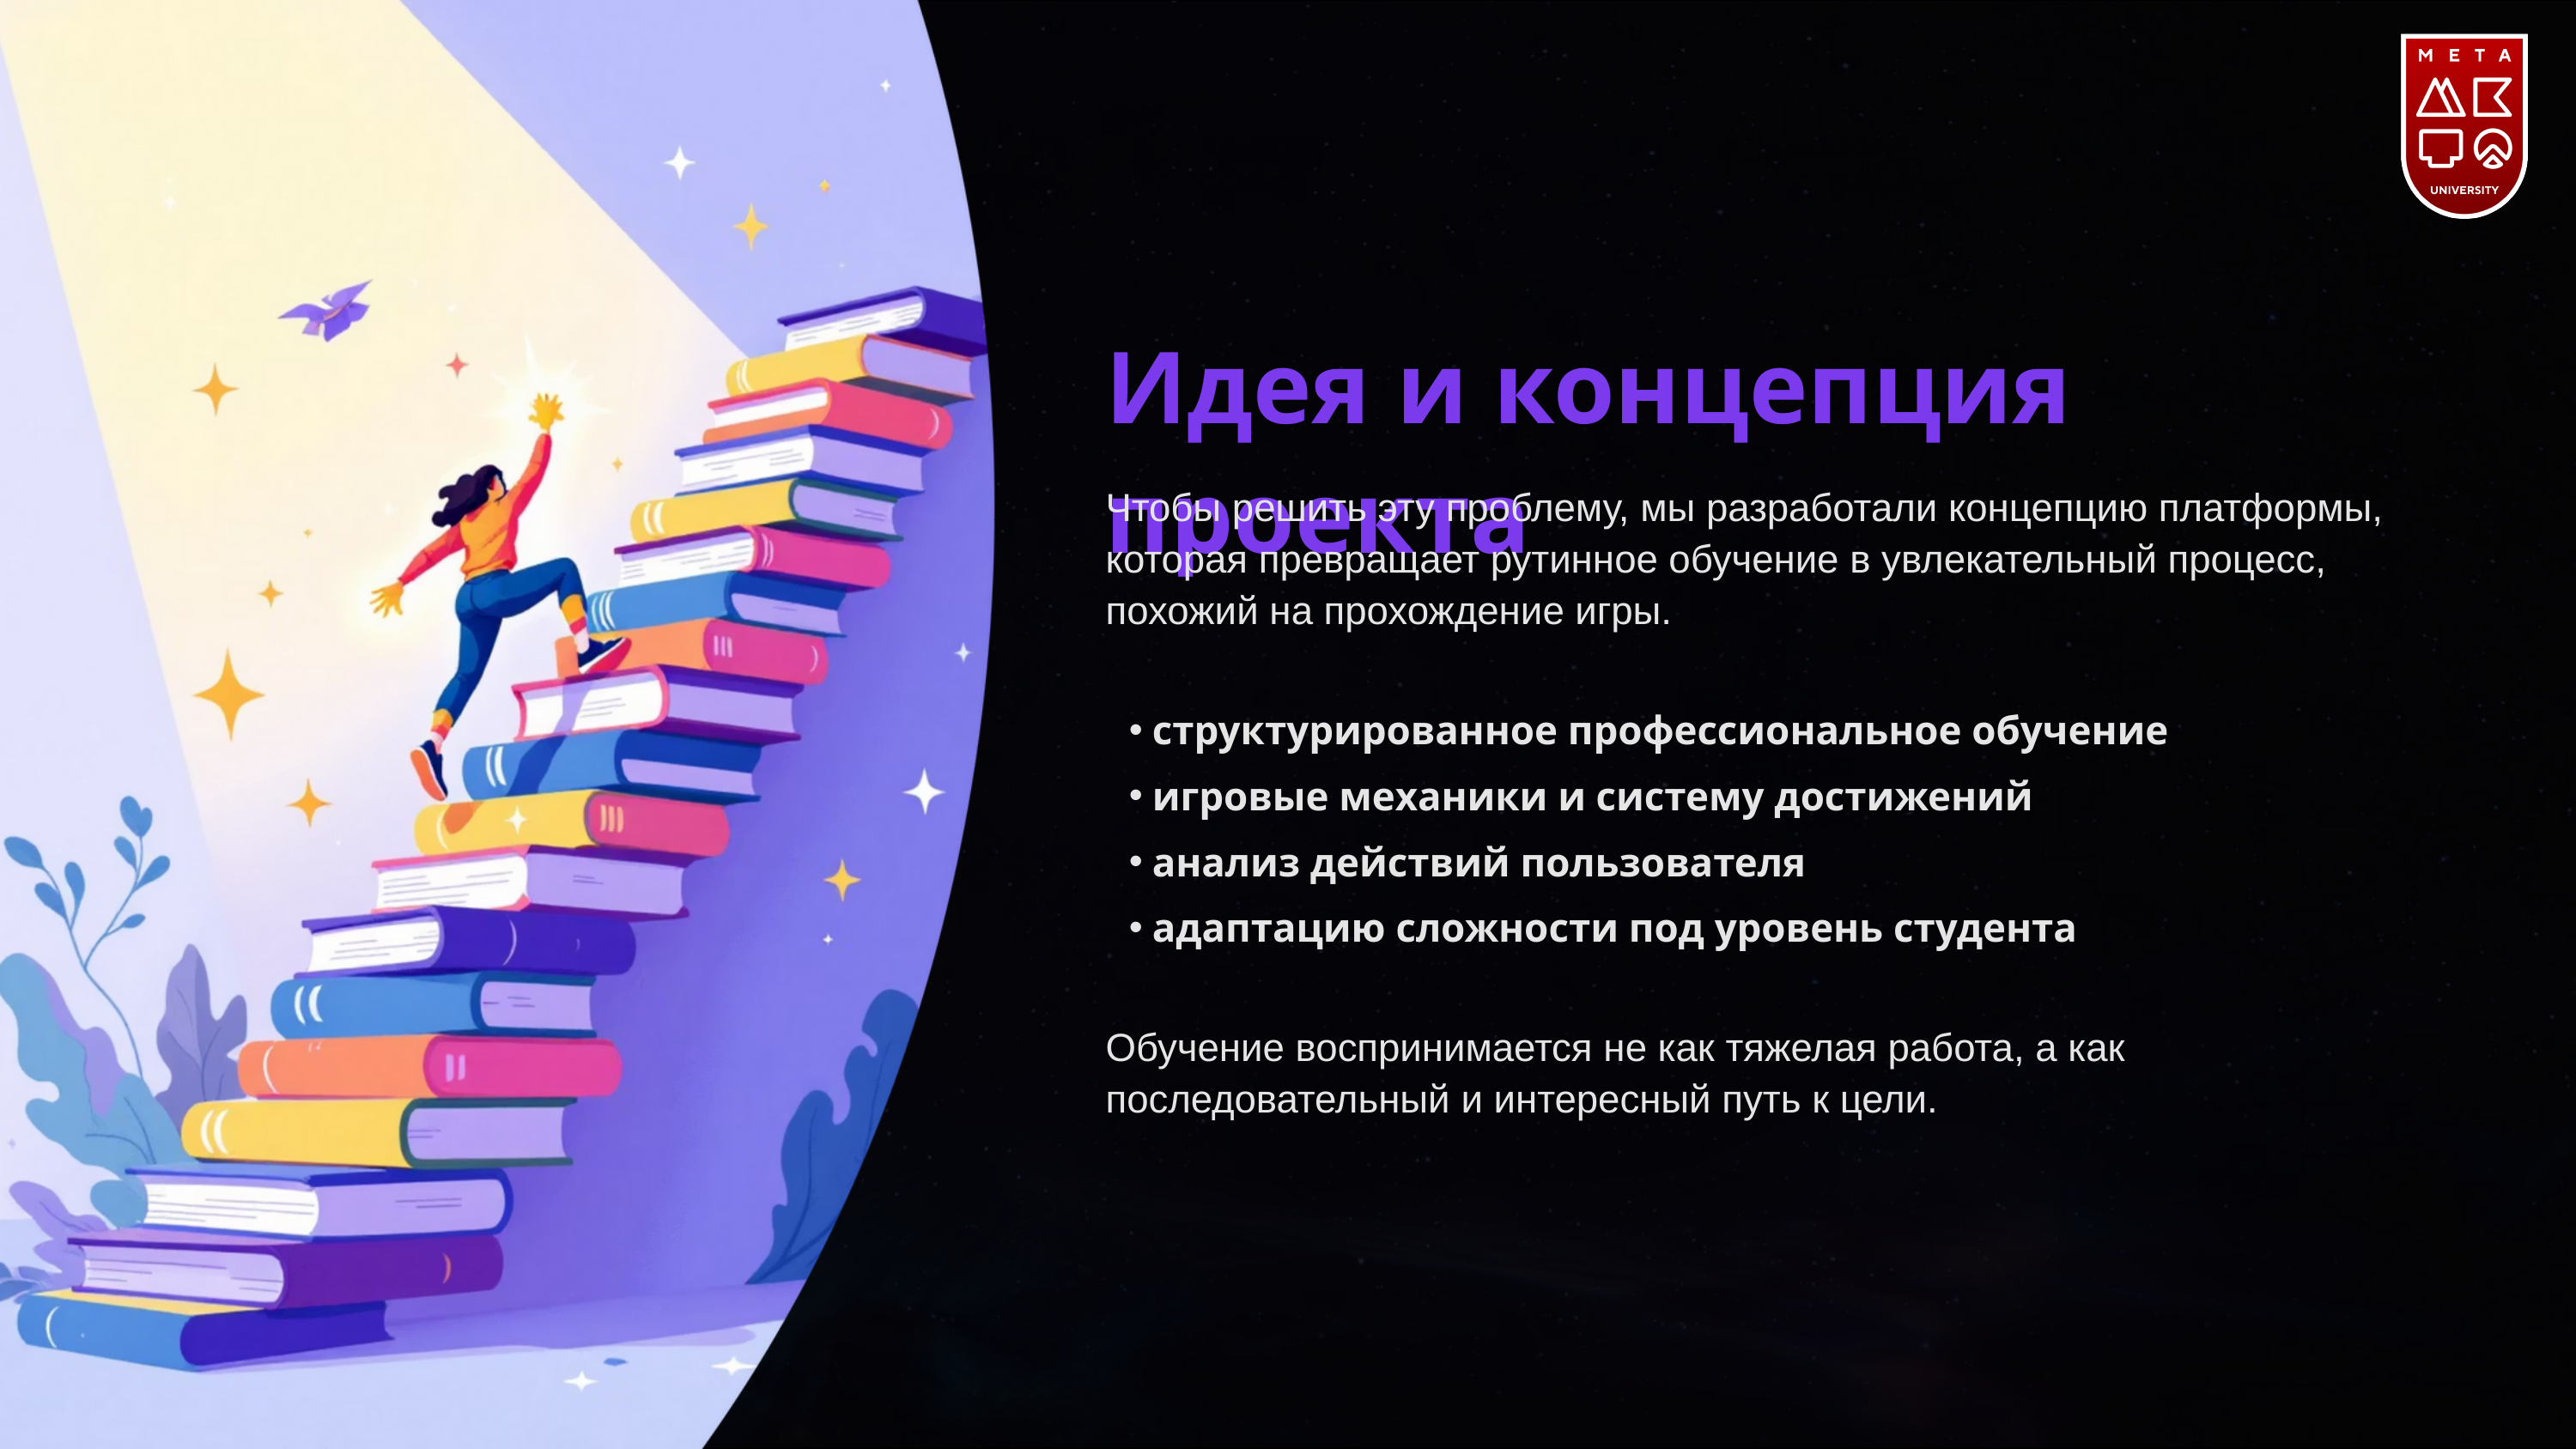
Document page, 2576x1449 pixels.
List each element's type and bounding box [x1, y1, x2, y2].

text_box [1105, 323, 2437, 1126]
picture [2350, 0, 2576, 259]
text_box [0, 0, 1015, 1449]
text_box [1015, 0, 2576, 1449]
